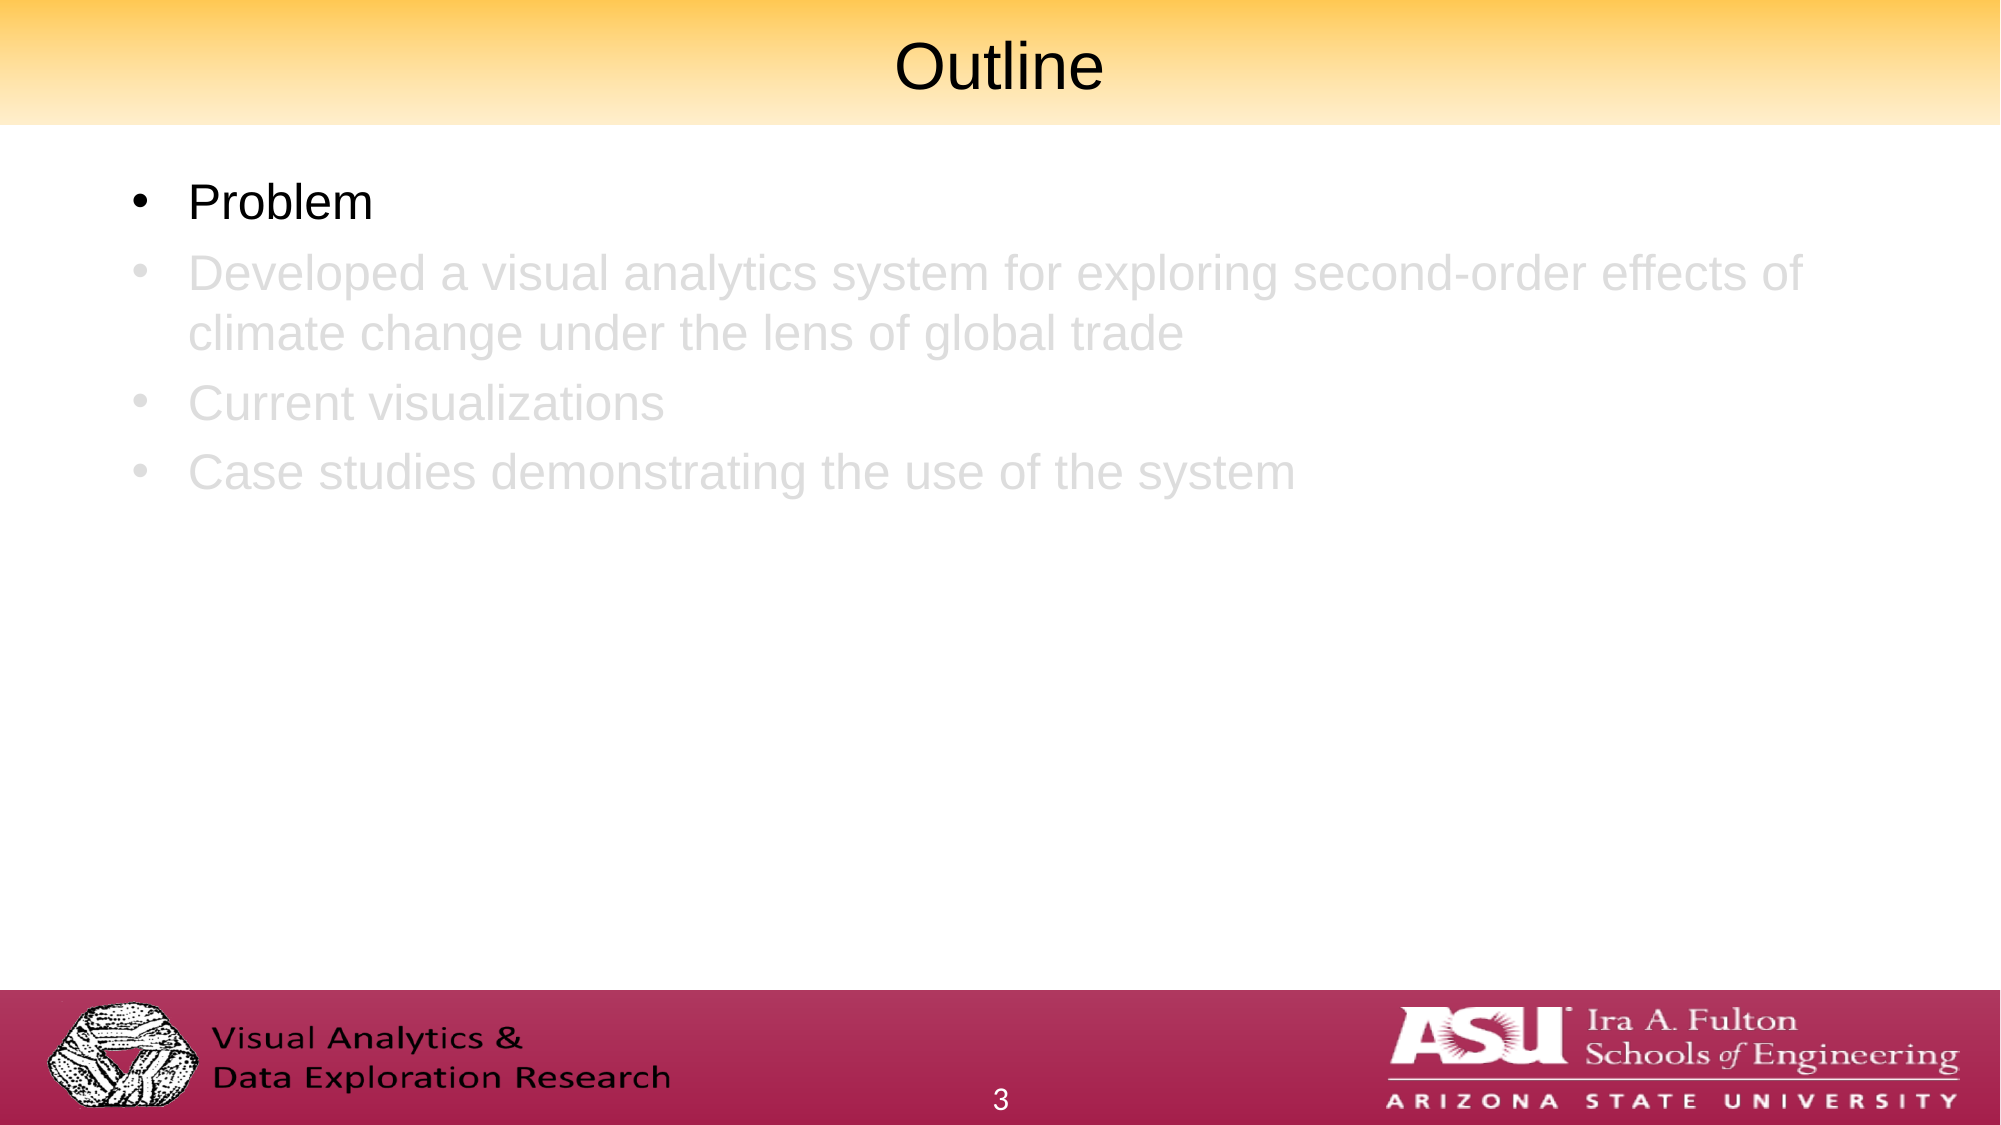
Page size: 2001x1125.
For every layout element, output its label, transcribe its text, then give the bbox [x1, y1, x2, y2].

title Outline [0, 0, 2000, 125]
slide_number 3 [0, 990, 2000, 1125]
list Problem Developed a visual analytics system for exploring second-order effects of climate change under the lens of global trade Current visualizations Case studies demonstrating the use of the system [116, 162, 1917, 867]
